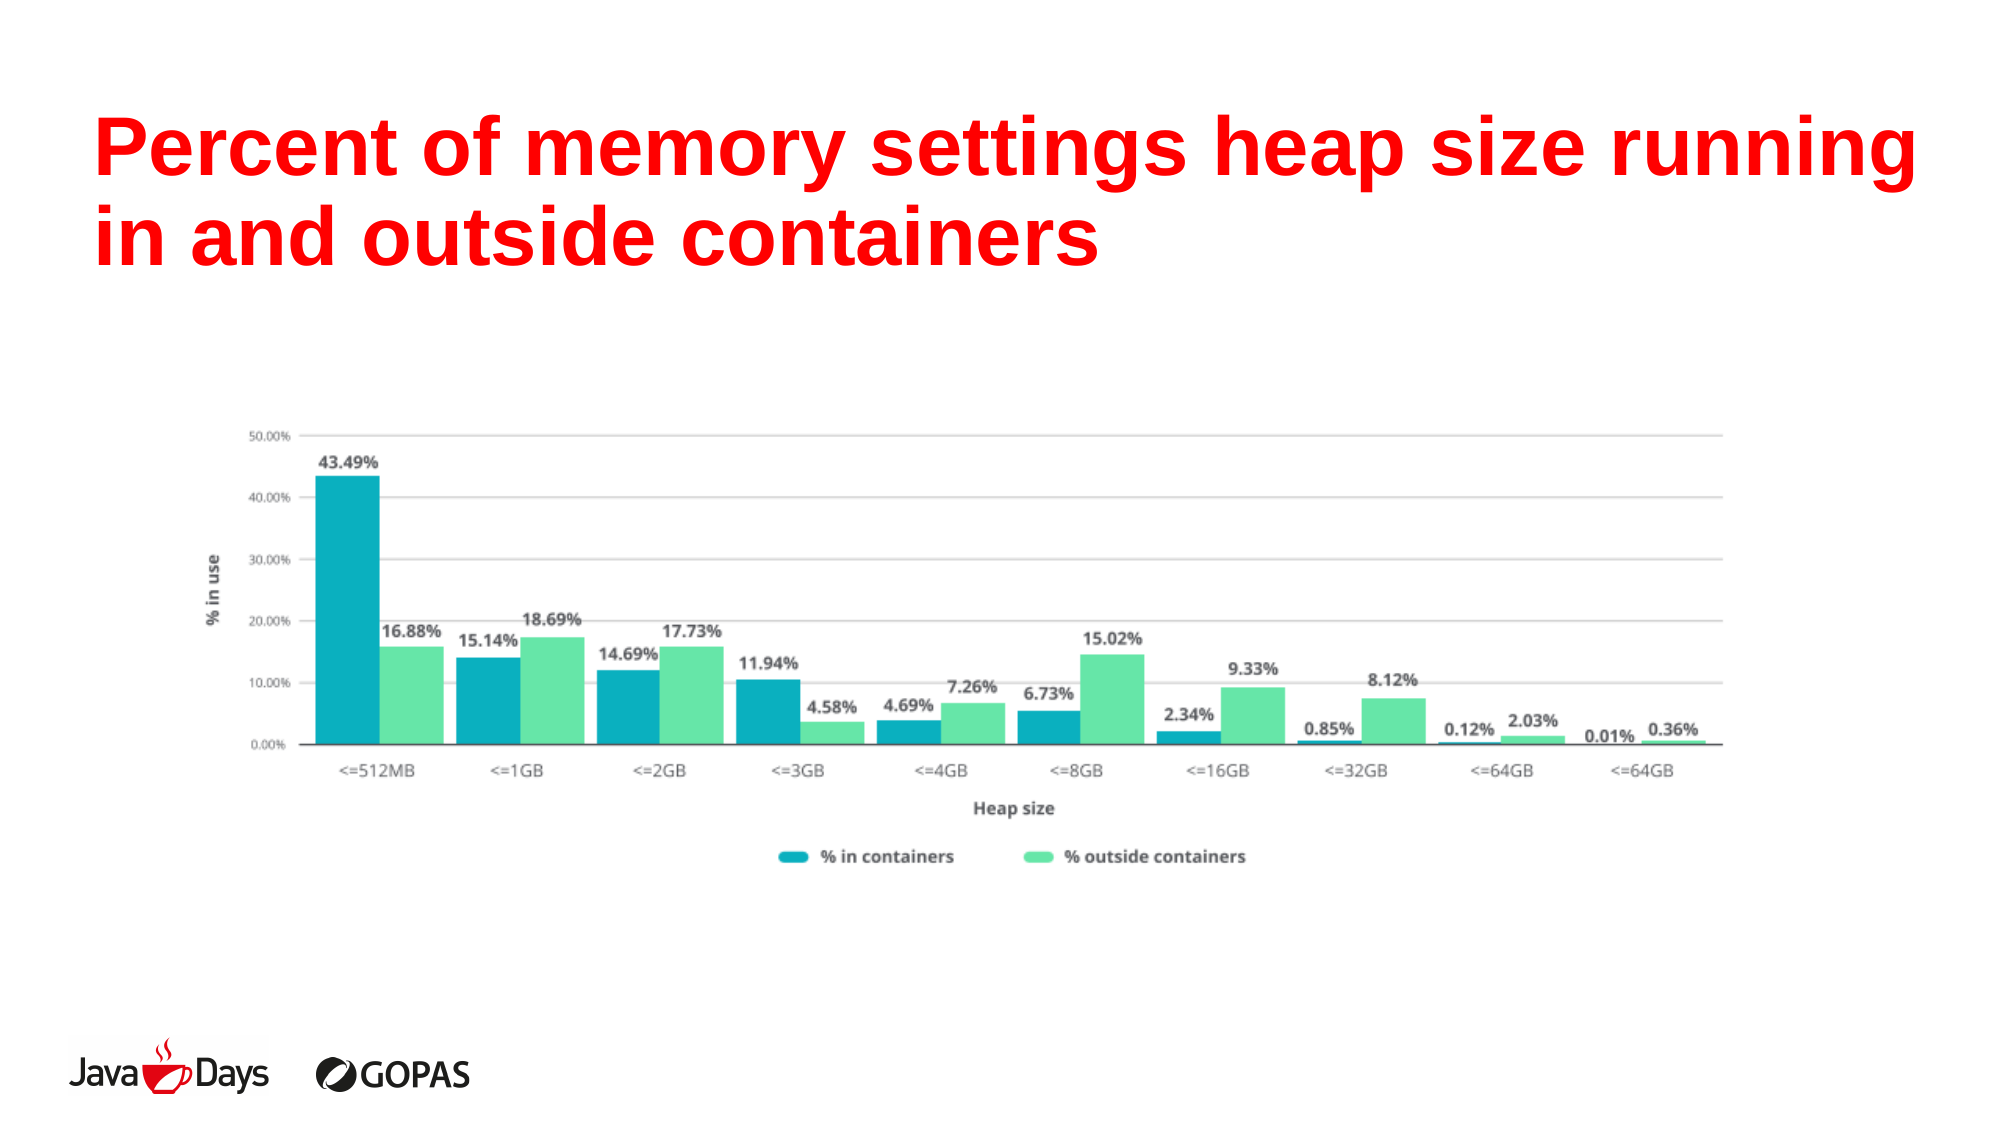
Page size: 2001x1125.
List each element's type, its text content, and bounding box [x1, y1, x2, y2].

picture [68, 1035, 269, 1096]
picture [316, 1057, 472, 1092]
title Percent of memory settings heap size running in and outside containers [78, 92, 1939, 295]
picture [150, 390, 1767, 885]
